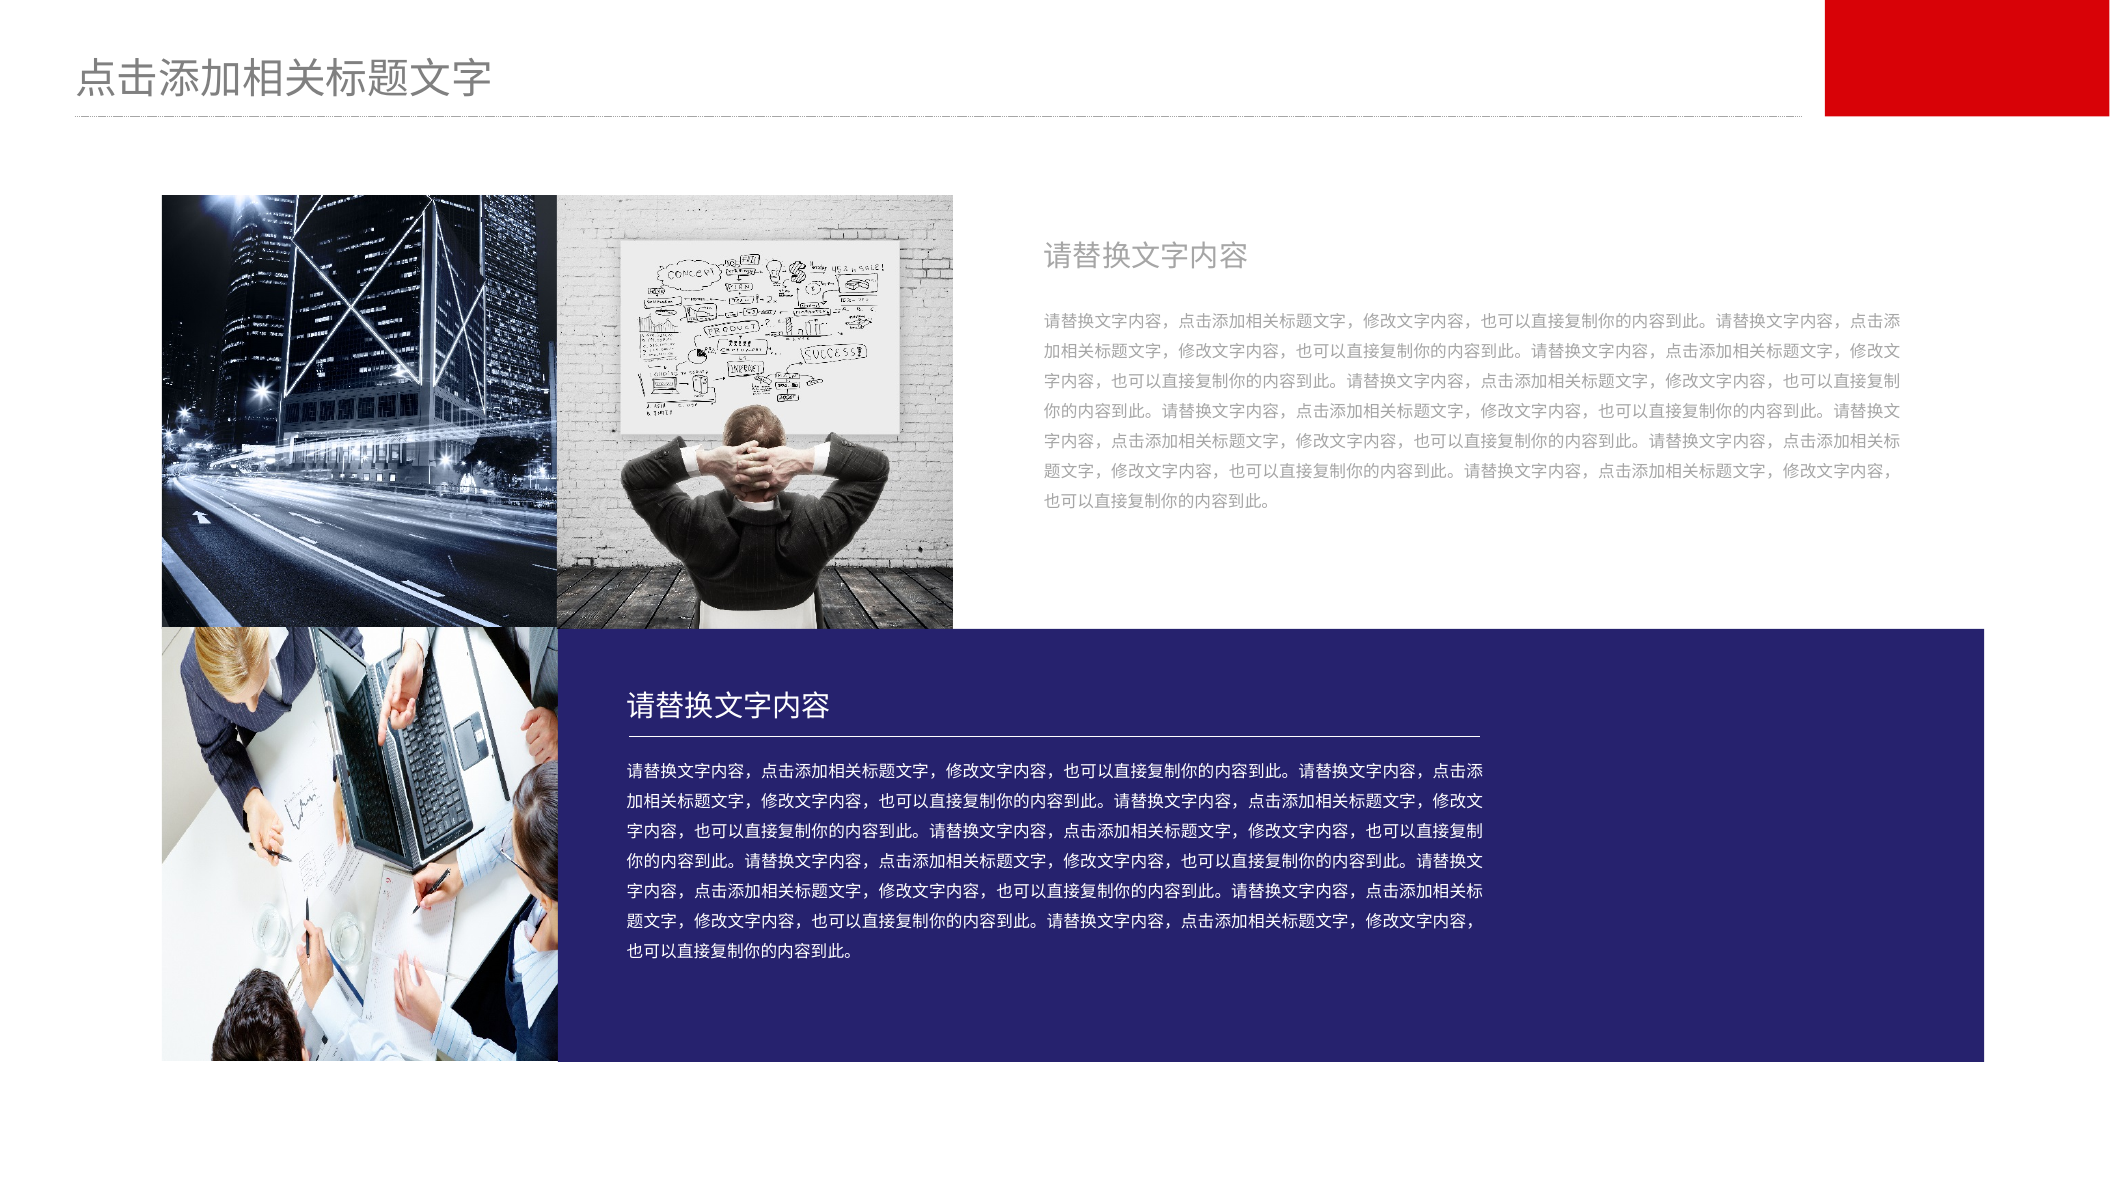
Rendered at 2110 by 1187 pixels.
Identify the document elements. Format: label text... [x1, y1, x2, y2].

text_box [161, 627, 557, 1062]
text_box [557, 628, 1985, 1062]
text_box 点击添加相关标题文字 [59, 44, 563, 107]
text_box 请替换文字内容，点击添加相关标题文字，修改文字内容，也可以直接复制你的内容到此。请替换文字内容，点击添加相关标题文字，修改文字内容，也可以直接复制你的内容到此。请替换文字内容，点击添加相关标题文字，修改文字内容，也可以直接复制你的内容到此。请替换文字内容，点击添加相关标题文字，修改文字内容，也可以直接复制你的内容到此。请替换文字内容，点击添加相关标题文字，修改文字内容，也可以直接复制你的内容到此。请替换文字内容，点击添加相关标题文字，修改文字内容，也可以直接复制你的内容到此。请替换文字内容，点击添加相关标题文字，修改文字内容，也可以直接复制你的内容到此。请替换文字内容，点击添加相关标题文字，修改文字内容，也可以直接复制你的内容到此。 [1028, 293, 1917, 537]
text_box [556, 195, 954, 630]
text_box 请替换文字内容，点击添加相关标题文字，修改文字内容，也可以直接复制你的内容到此。请替换文字内容，点击添加相关标题文字，修改文字内容，也可以直接复制你的内容到此。请替换文字内容，点击添加相关标题文字，修改文字内容，也可以直接复制你的内容到此。请替换文字内容，点击添加相关标题文字，修改文字内容，也可以直接复制你的内容到此。请替换文字内容，点击添加相关标题文字，修改文字内容，也可以直接复制你的内容到此。请替换文字内容，点击添加相关标题文字，修改文字内容，也可以直接复制你的内容到此。请替换文字内容，点击添加相关标题文字，修改文字内容，也可以直接复制你的内容到此。请替换文字内容，点击添加相关标题文字，修改文字内容，也可以直接复制你的内容到此。 [610, 743, 1500, 987]
text_box 请替换文字内容 [610, 679, 916, 739]
text_box [161, 195, 556, 627]
text_box 请替换文字内容 [1027, 229, 1333, 289]
